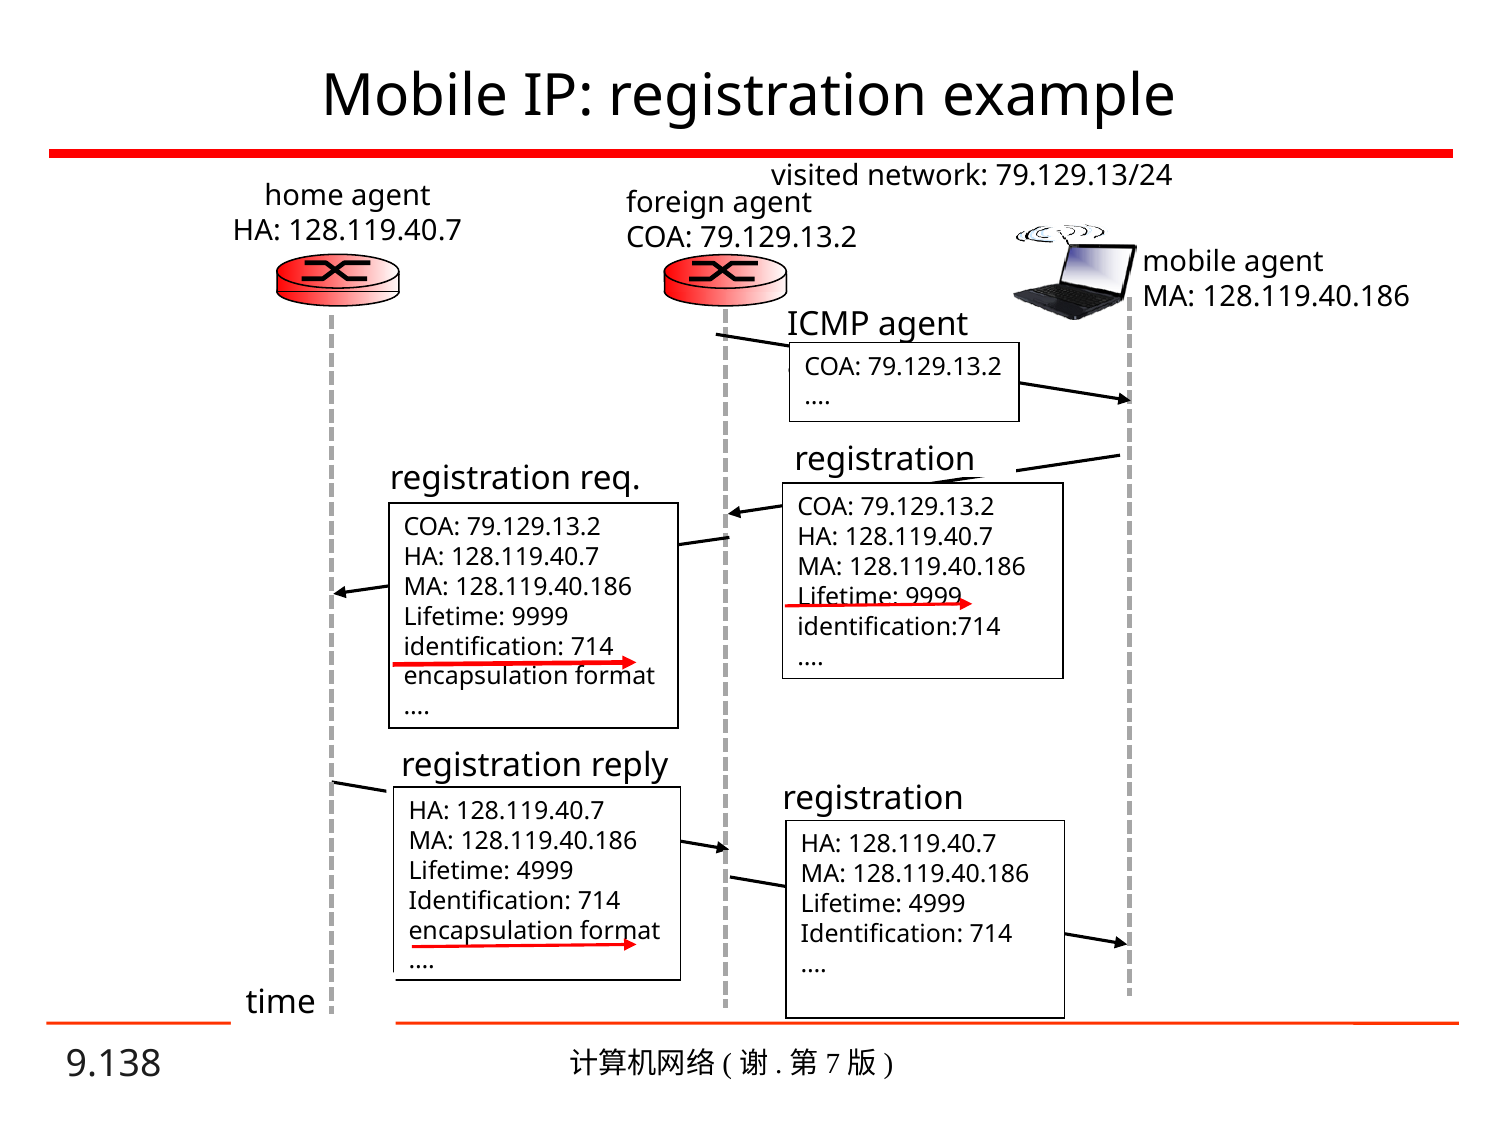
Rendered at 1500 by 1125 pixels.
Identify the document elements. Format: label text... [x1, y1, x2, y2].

text_box visited network: 79.129.13/24 [756, 148, 1188, 199]
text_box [1012, 222, 1137, 320]
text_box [333, 449, 730, 729]
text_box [731, 429, 1121, 679]
text_box foreign agent COA: 79.129.13.2 [611, 176, 873, 306]
title Mobile IP: registration example [50, 44, 1448, 141]
text_box mobile agent MA: 128.119.40.186 [1141, 235, 1426, 320]
text_box home agent HA: 128.119.40.7 [217, 168, 478, 254]
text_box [715, 294, 1131, 422]
text_box time [230, 972, 396, 1029]
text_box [729, 768, 1128, 1019]
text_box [276, 254, 400, 307]
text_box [335, 737, 721, 981]
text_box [664, 254, 788, 307]
